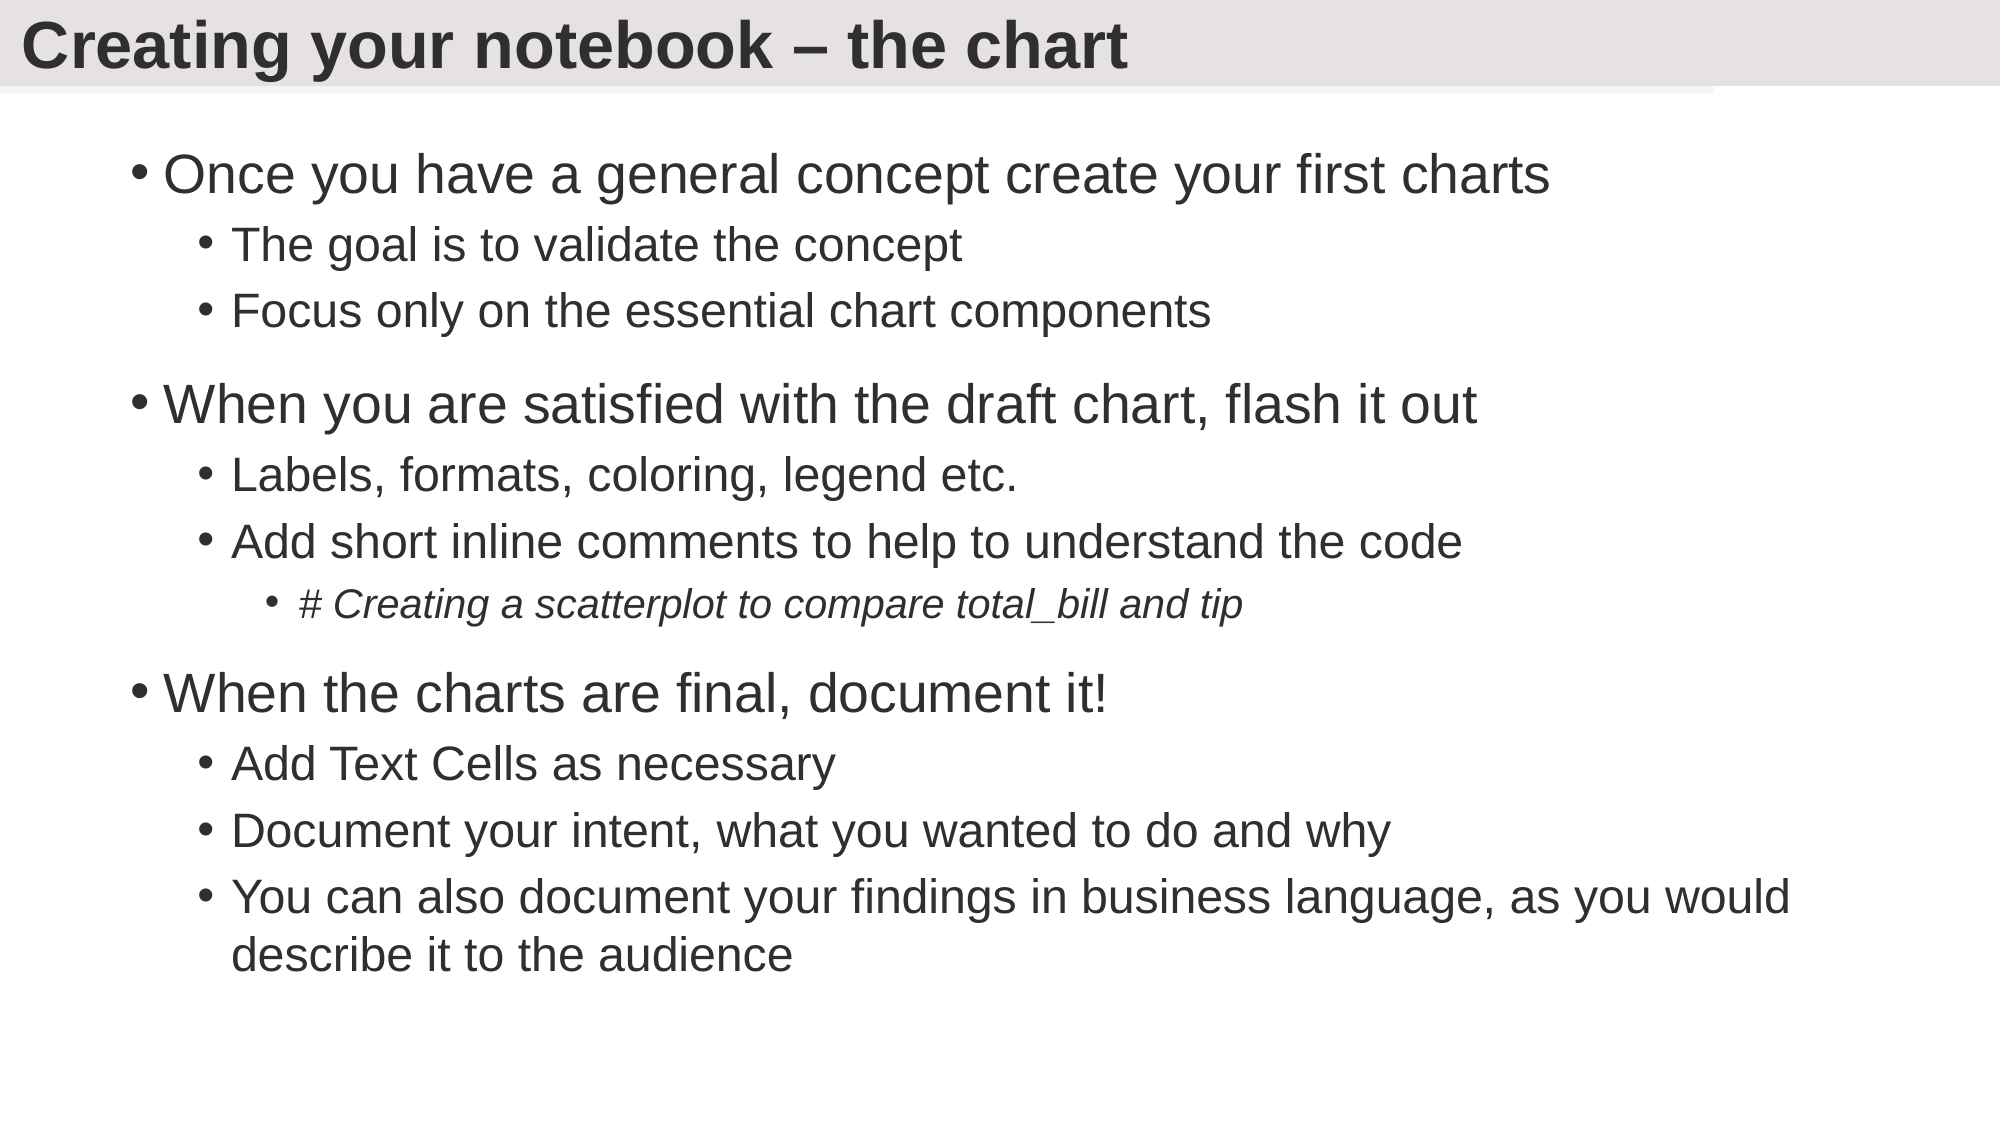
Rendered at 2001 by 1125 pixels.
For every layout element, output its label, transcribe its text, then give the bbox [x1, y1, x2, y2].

list Once you have a general concept create your first charts The goal is to validate the concept Focus only on the essential chart components When you are satisfied with the draft chart, flash it out Labels, formats, coloring, legend etc. Add short inline comments to help to understand the code # Creating a scatterplot to compare total_bill and tip When the charts are final, document it! Add Text Cells as necessary Document your intent, what you wanted to do and why You can also document your findings in business language, as you would describe it to the audience [115, 130, 1885, 996]
title Creating your notebook – the chart [0, 0, 2000, 86]
